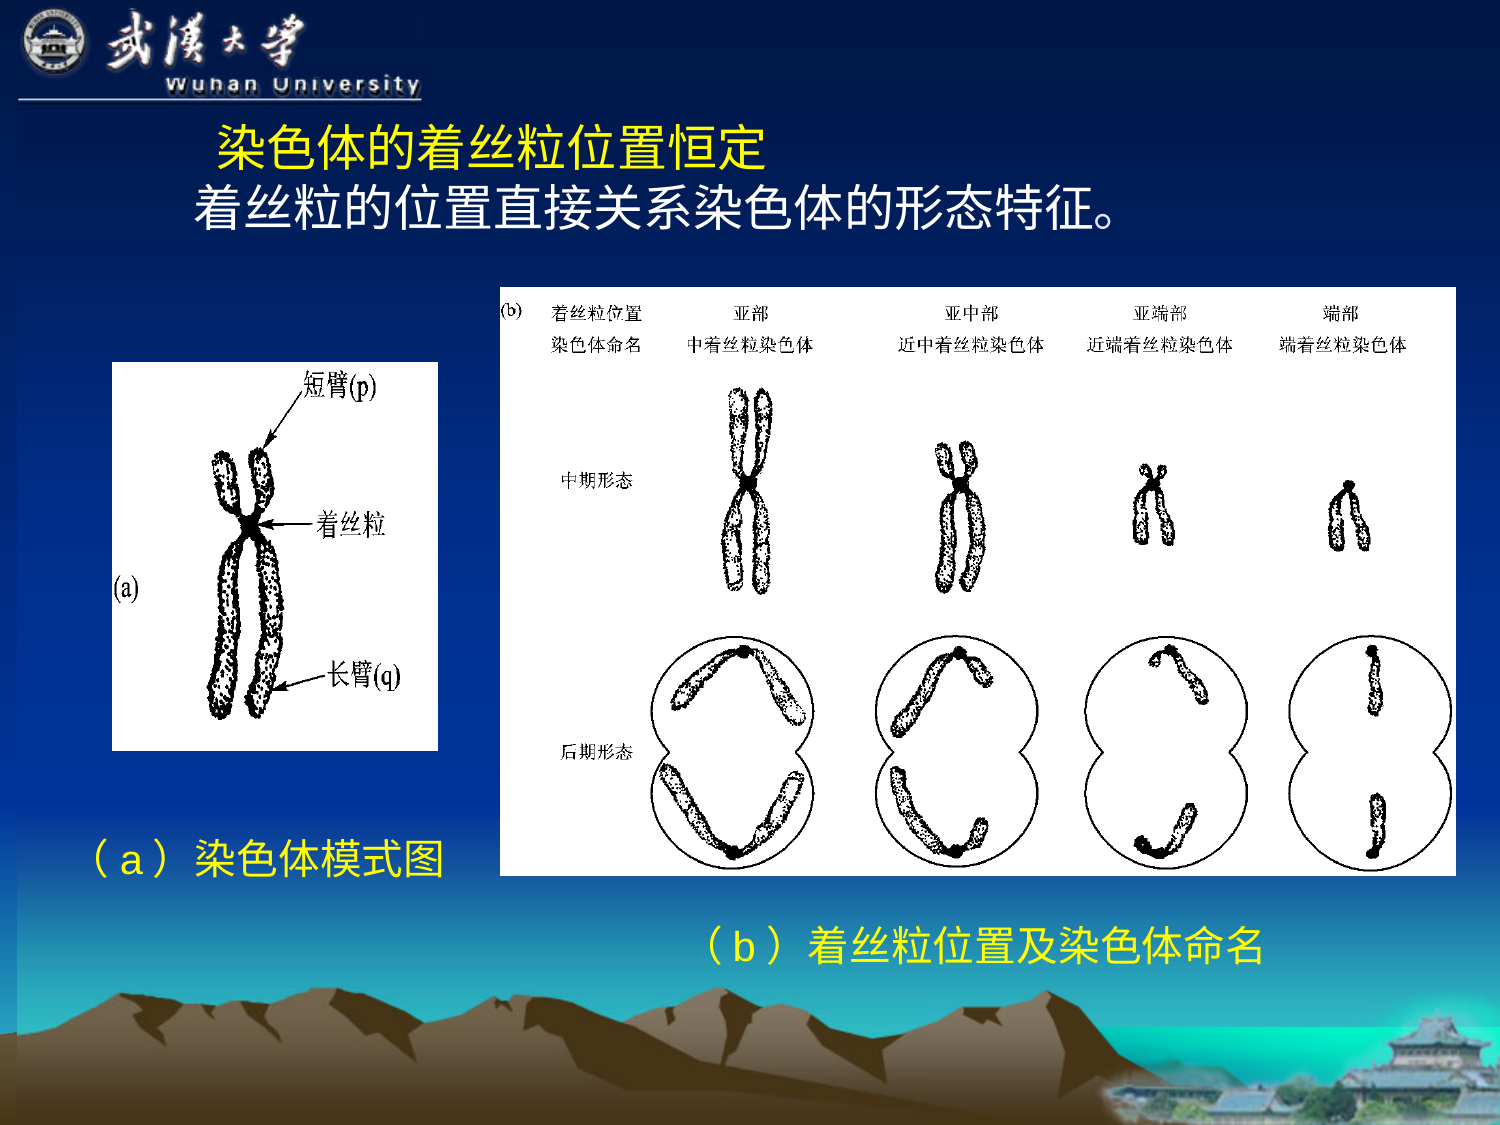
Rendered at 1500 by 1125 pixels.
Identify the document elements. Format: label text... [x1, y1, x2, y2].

list [74, 262, 1426, 1001]
text_box （a）染色体模式图 [53, 825, 460, 890]
text_box （b）着丝粒位置及染色体命名 [666, 912, 1282, 978]
picture [17, 4, 1500, 1125]
title 染色体的着丝粒位置恒定 着丝粒的位置直接关系染色体的形态特征。 [99, 112, 1451, 285]
